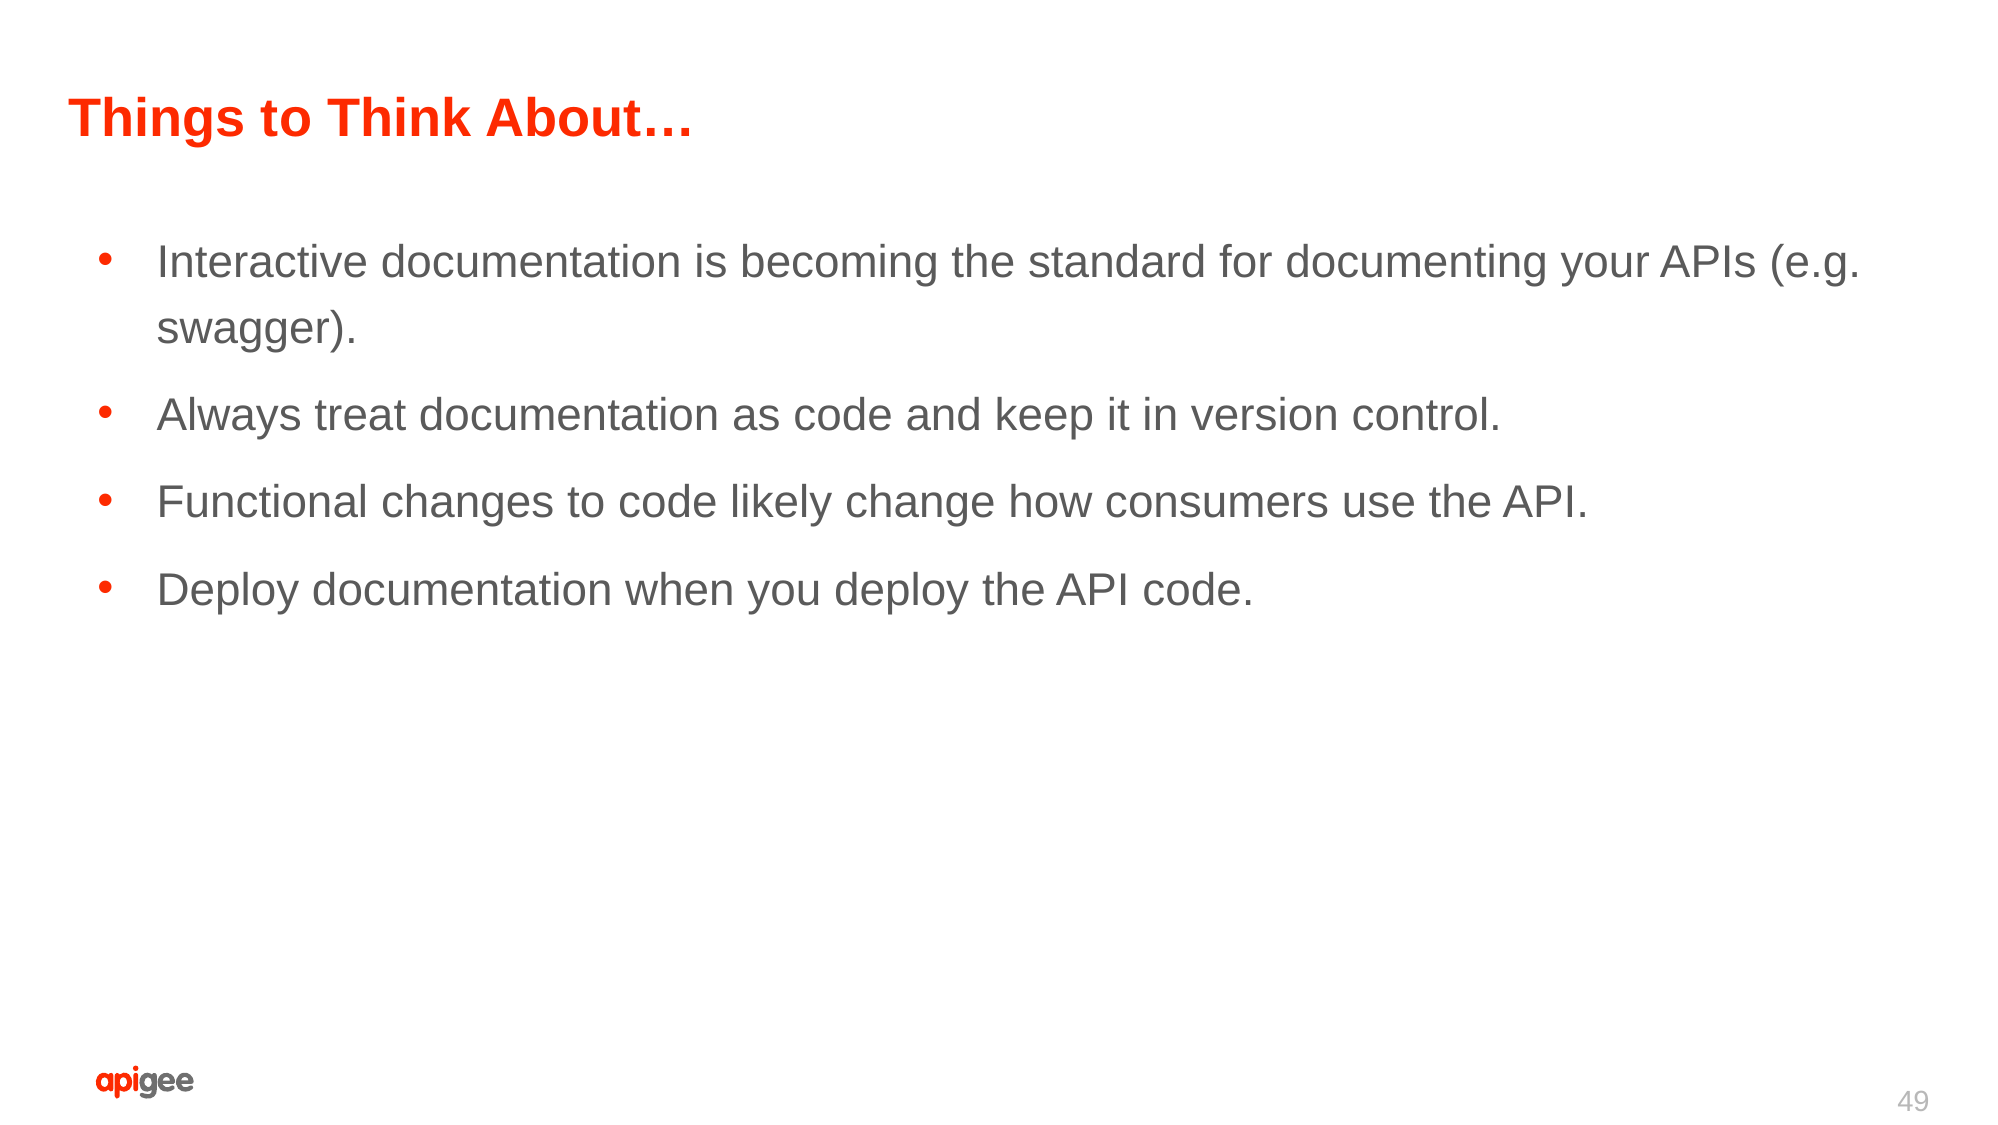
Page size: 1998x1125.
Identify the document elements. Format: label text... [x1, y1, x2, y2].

title Things to Think About… [49, 72, 1527, 133]
slide_number 49 [1548, 1075, 1948, 1125]
list Interactive documentation is becoming the standard for documenting your APIs (e.g. swagger). Always treat documentation as code and keep it in version control. Functional changes to code likely change how consumers use the API. Deploy documentation when you deploy the API code. [47, 211, 1943, 860]
